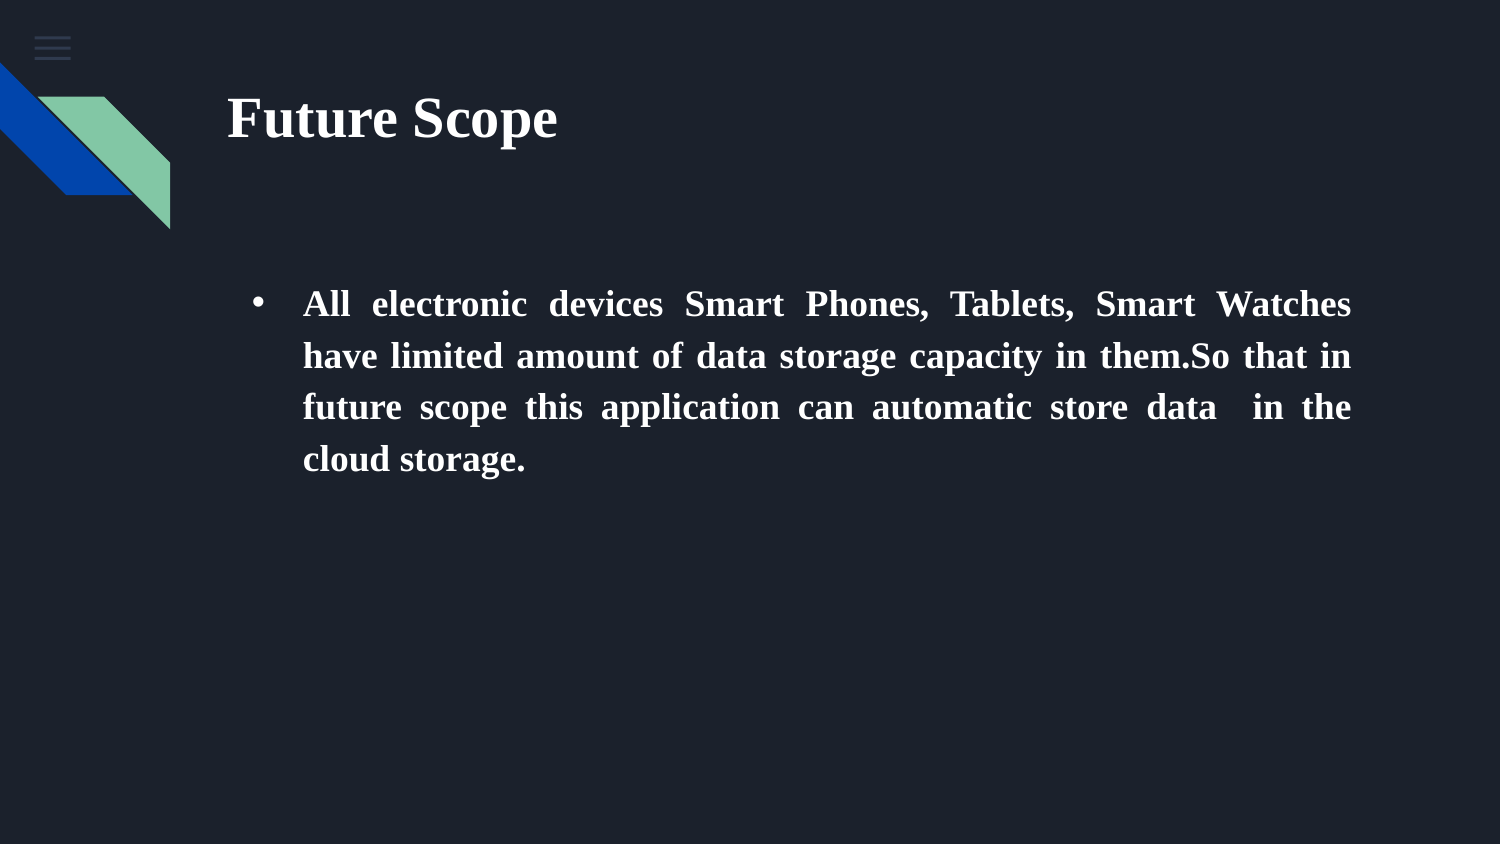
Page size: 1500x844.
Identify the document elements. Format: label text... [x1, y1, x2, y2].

title Future Scope [212, 64, 1368, 215]
list All electronic devices Smart Phones, Tablets, Smart Watches have limited amount of data storage capacity in them.So that in future scope this application can automatic store data in the cloud storage. [212, 257, 1368, 735]
